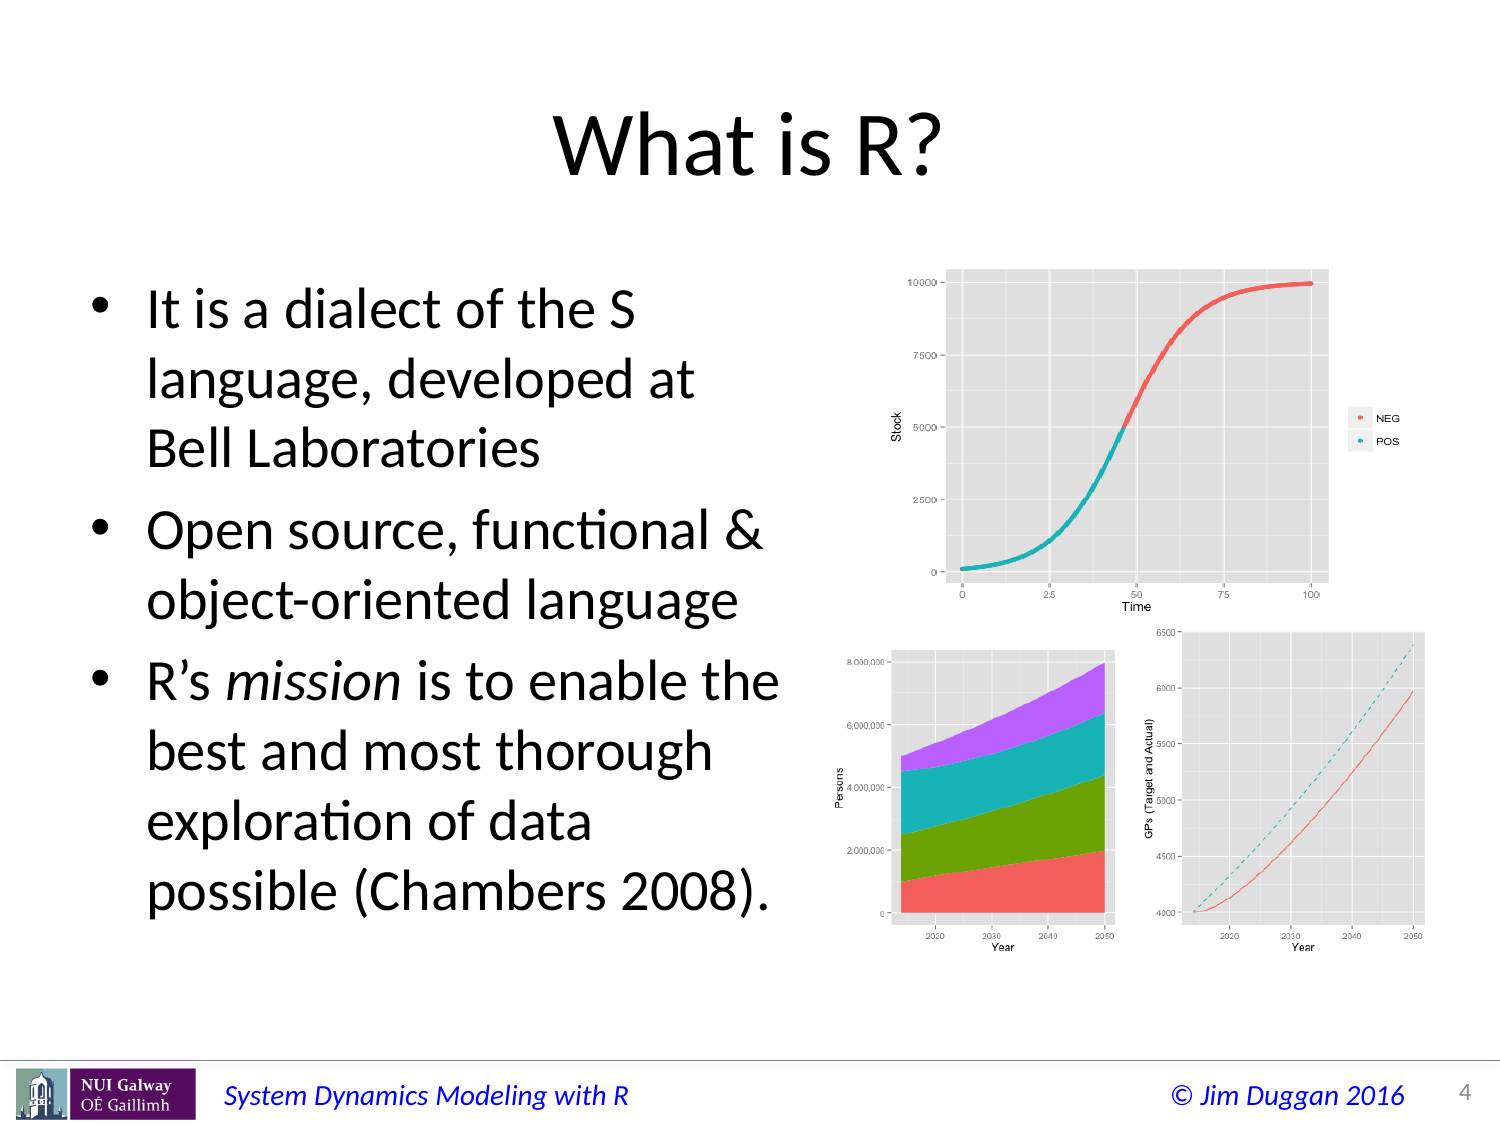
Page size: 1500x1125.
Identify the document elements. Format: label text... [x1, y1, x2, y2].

picture [15, 1066, 197, 1120]
title What is R? [75, 45, 1425, 233]
list It is a dialect of the S language, developed at Bell Laboratories Open source, functional & object-oriented language R’s mission is to enable the best and most thorough exploration of data possible (Chambers 2008). [75, 262, 808, 1005]
slide_number 4 [1425, 1060, 1487, 1120]
picture [822, 262, 1441, 964]
